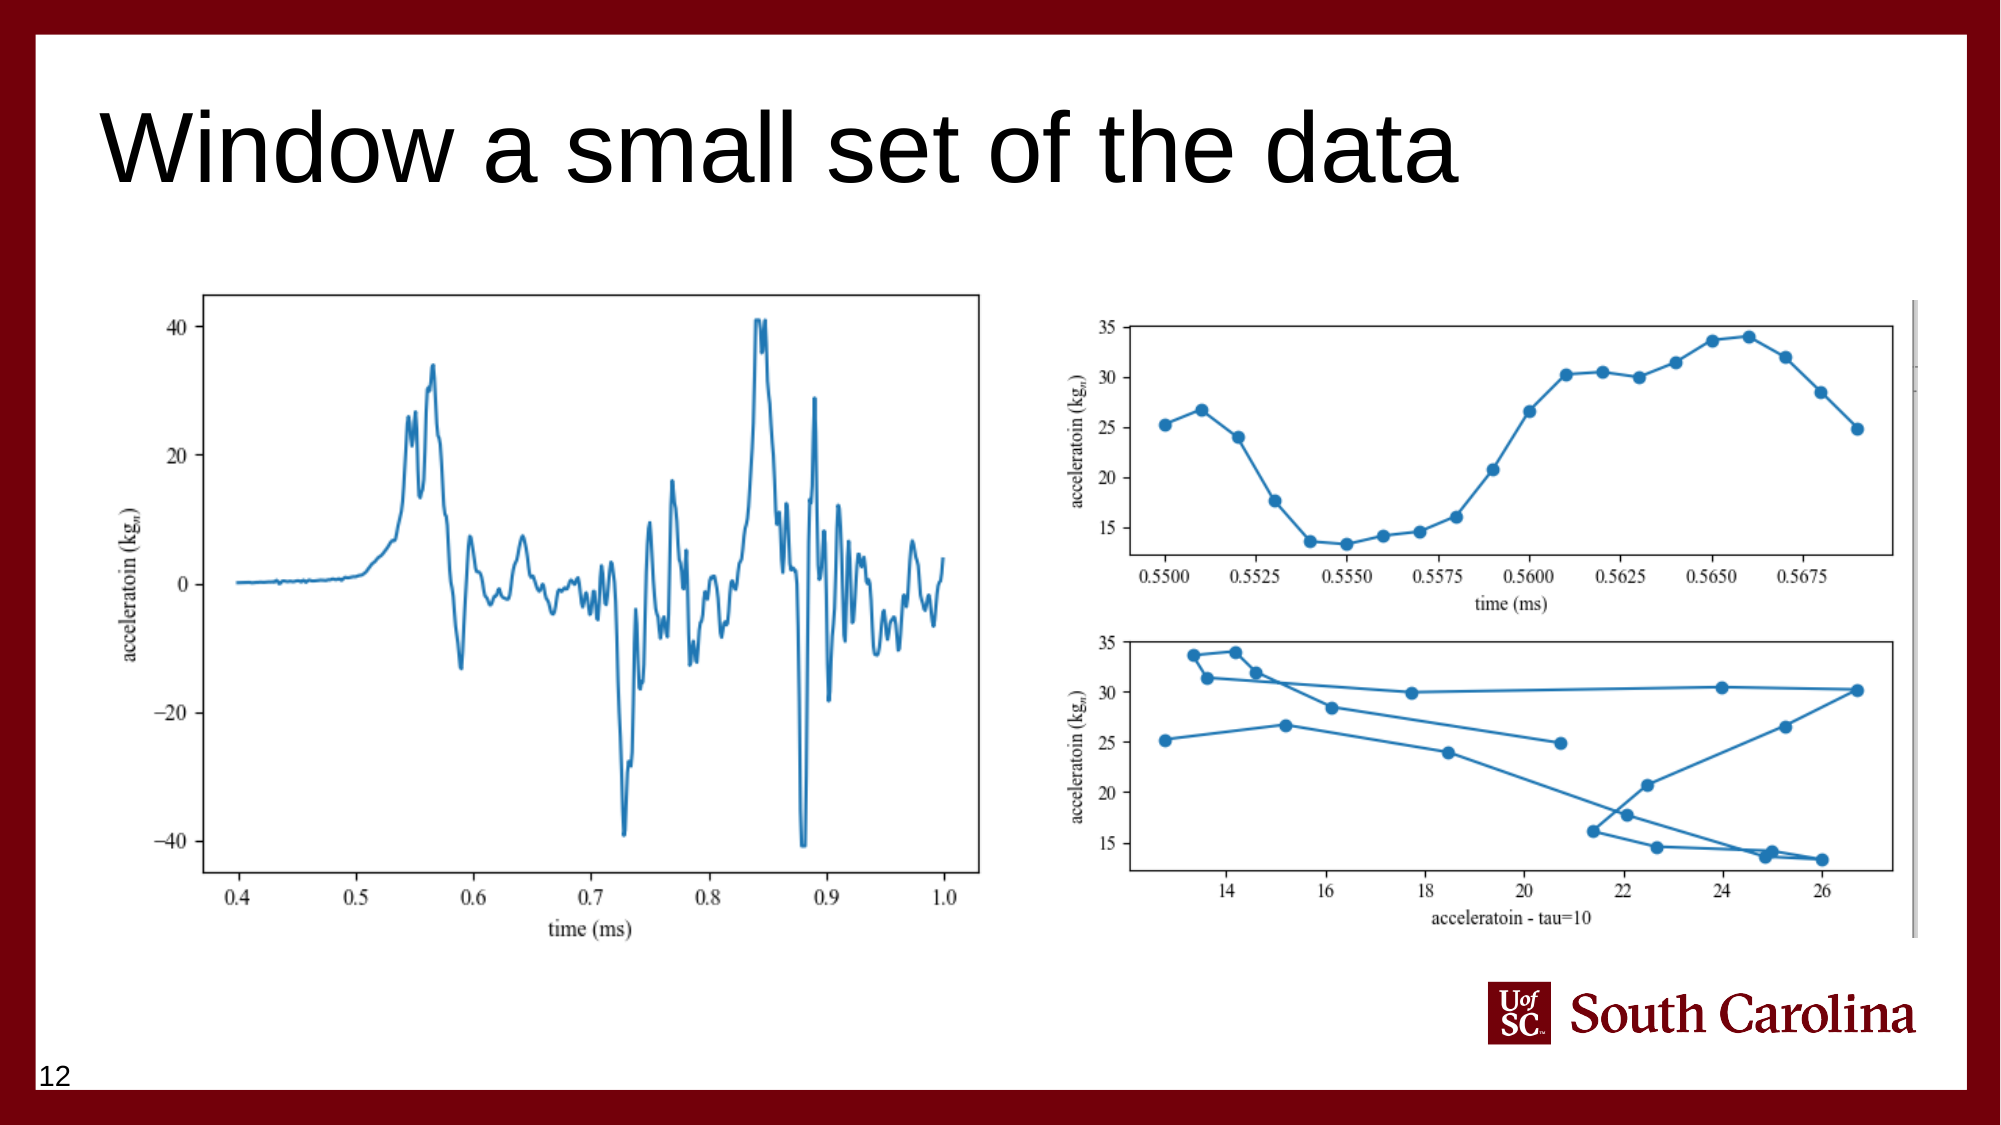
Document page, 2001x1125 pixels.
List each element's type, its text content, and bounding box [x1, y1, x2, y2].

title Window a small set of the data [100, 56, 1900, 245]
picture [0, 0, 2001, 1125]
